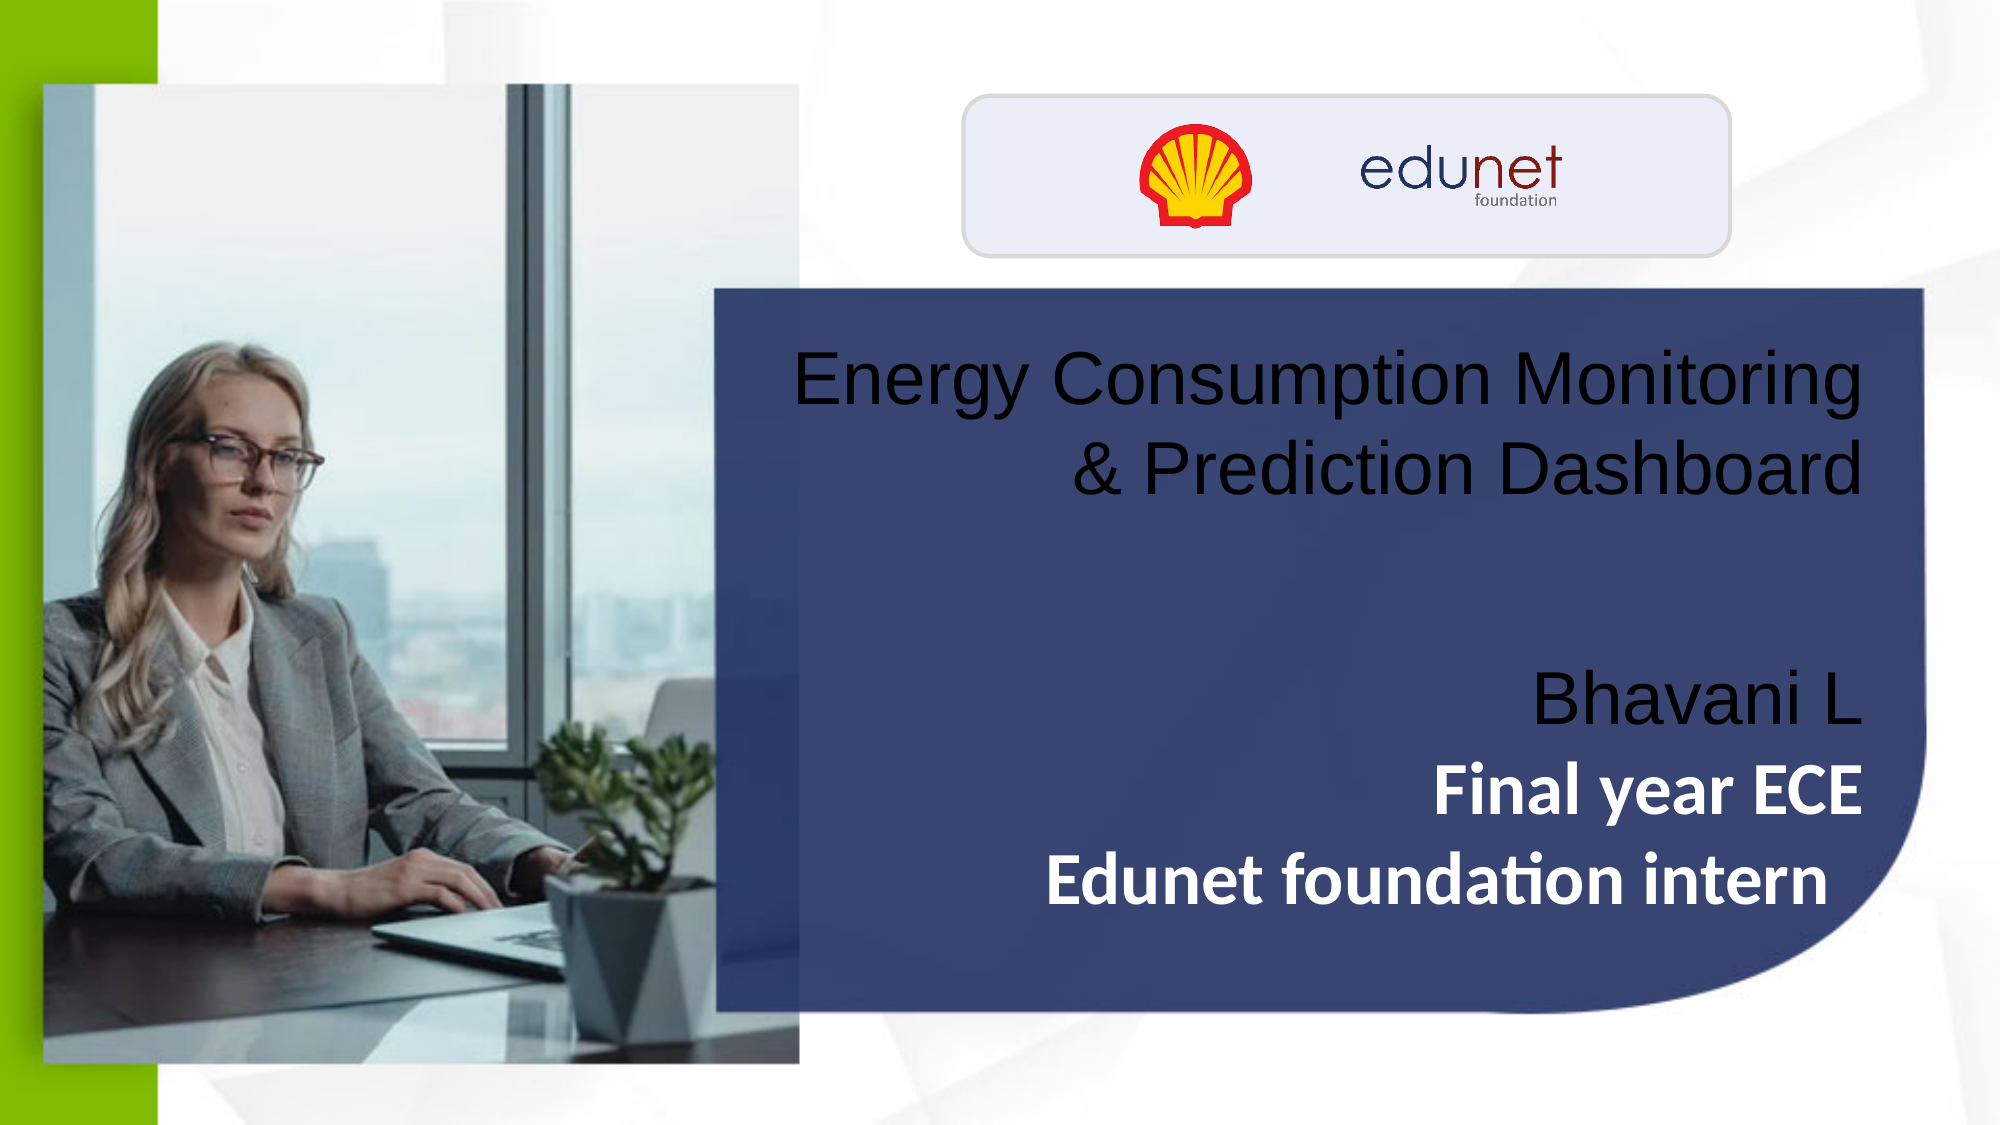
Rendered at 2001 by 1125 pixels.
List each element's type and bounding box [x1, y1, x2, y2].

picture [0, 0, 2000, 1125]
text_box [1130, 121, 1564, 231]
